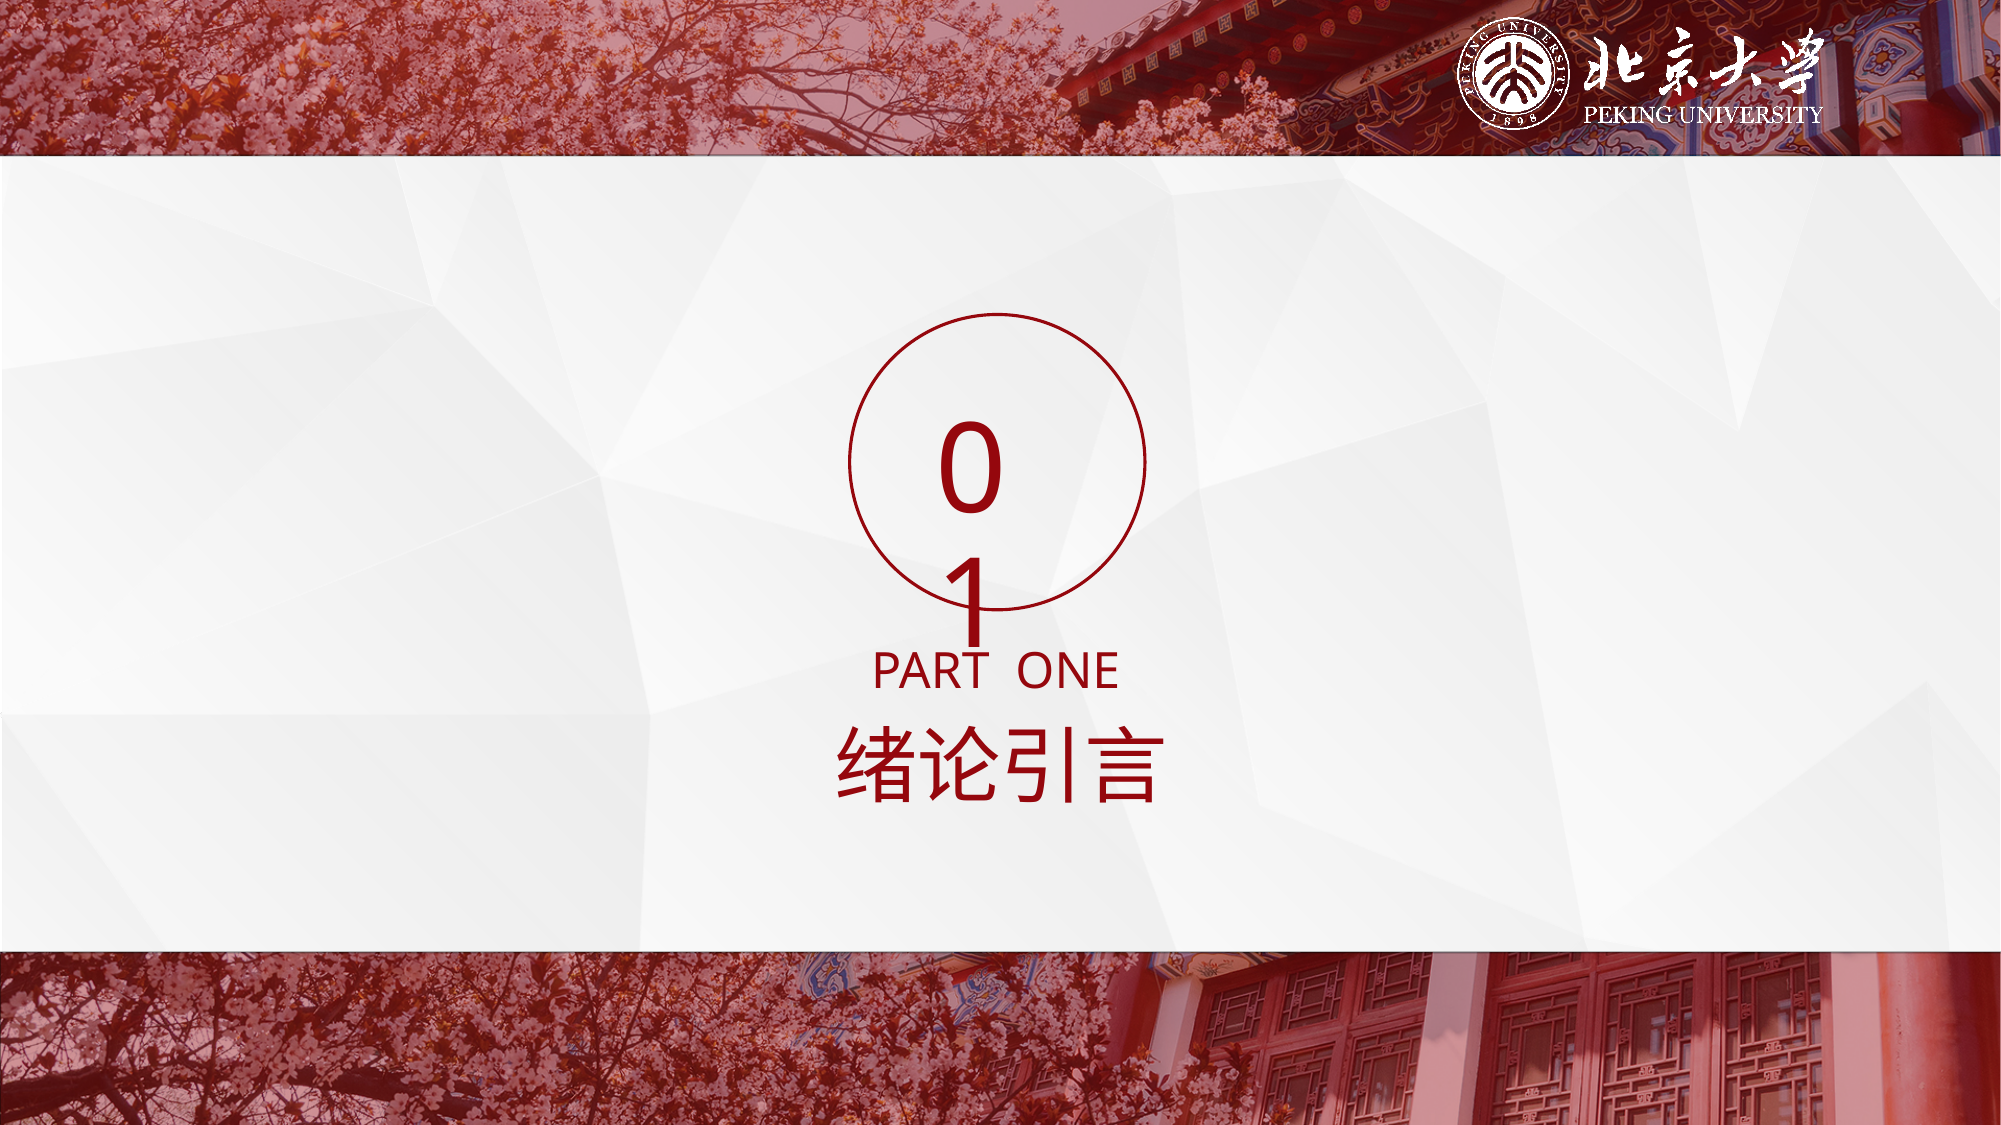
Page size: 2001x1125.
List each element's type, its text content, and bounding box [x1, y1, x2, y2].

list PART ONE [840, 638, 1151, 717]
list 01 [920, 397, 1092, 563]
picture [1457, 17, 1824, 130]
list 绪论引言 [574, 717, 1428, 799]
picture [0, 156, 2001, 952]
